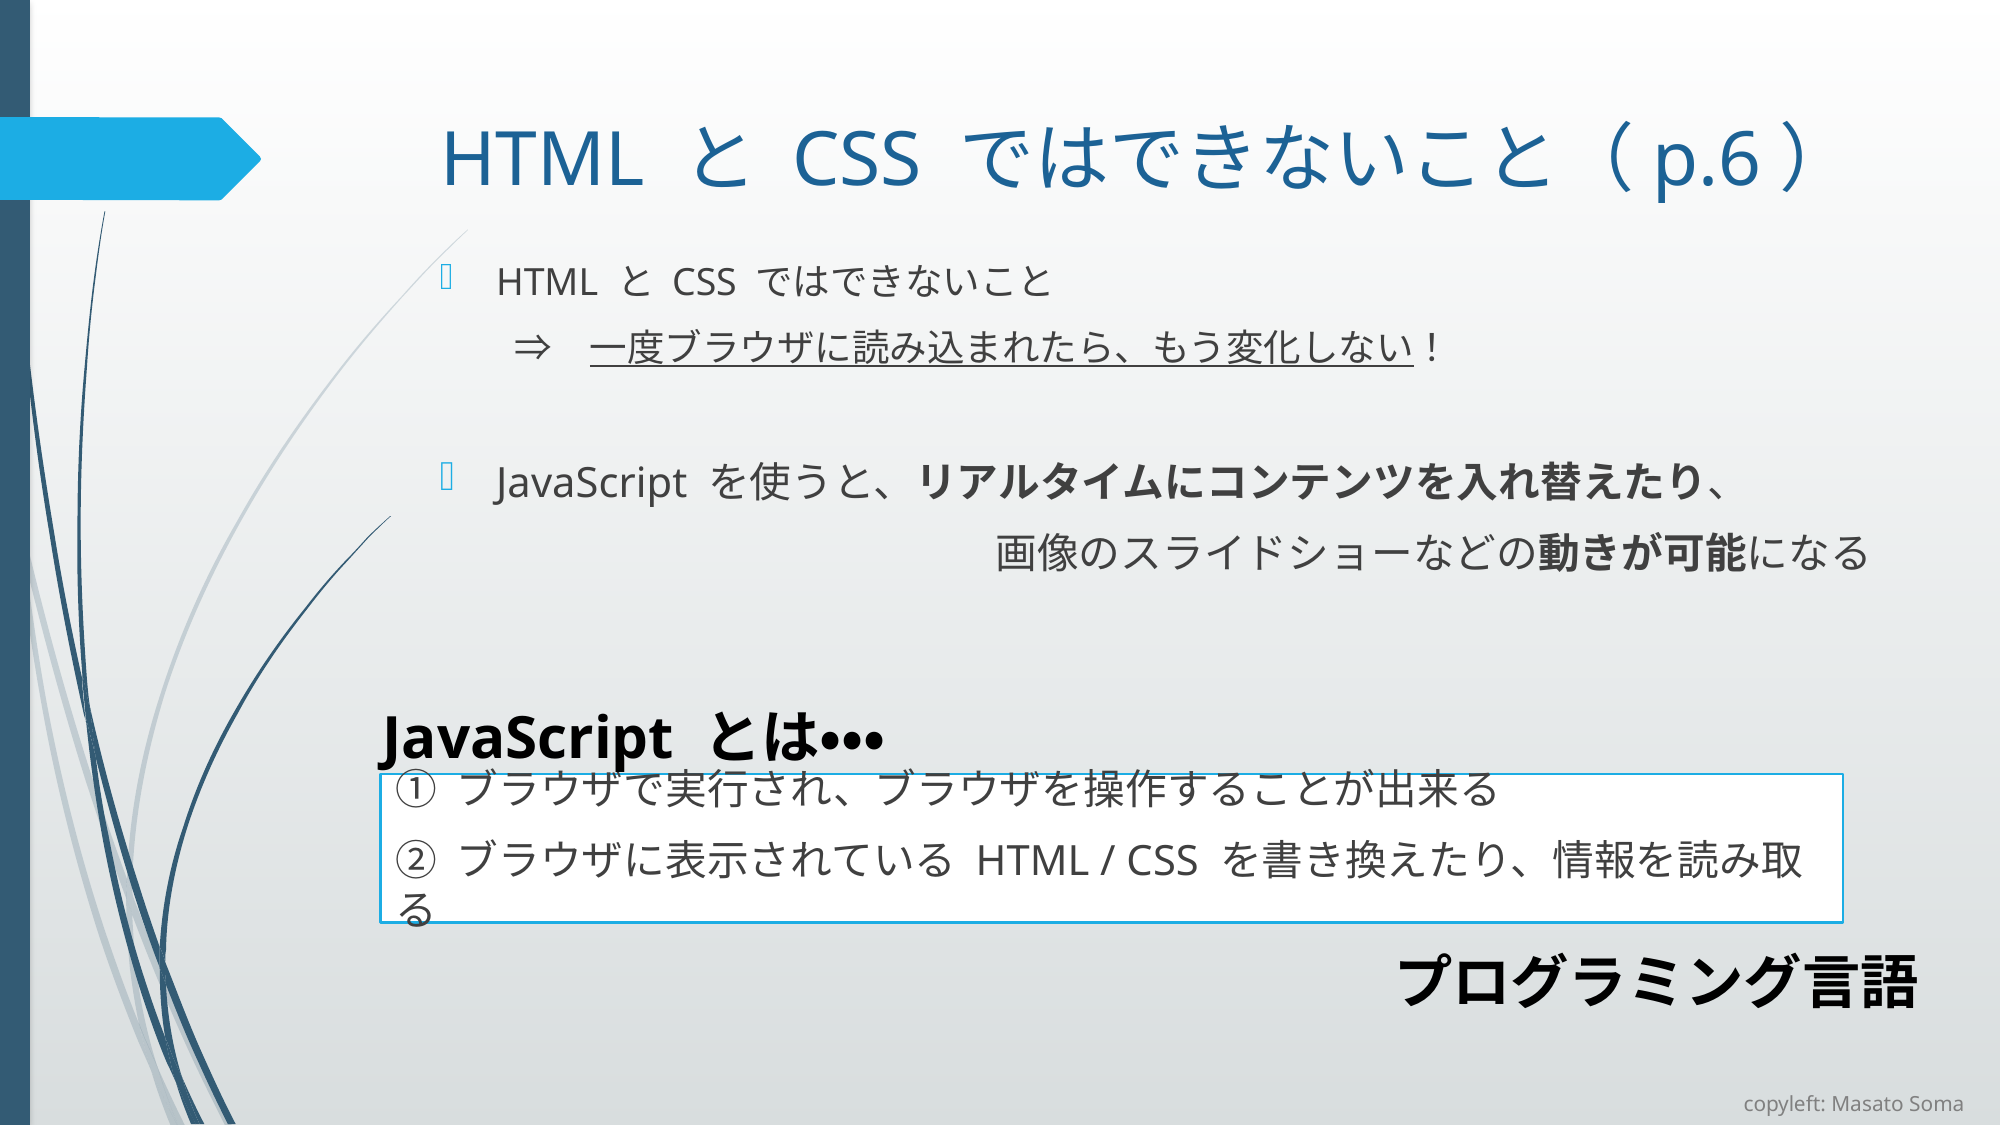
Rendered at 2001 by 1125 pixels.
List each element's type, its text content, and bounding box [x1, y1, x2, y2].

text_box プログラミング言語 [1379, 937, 1934, 1023]
text_box JavaScript とは・・・ [367, 693, 901, 778]
title HTML と CSS ではできないこと（p.6） [425, 102, 1888, 226]
text_box ① ブラウザで実行され、ブラウザを操作することが出来る ② ブラウザに表示されている HTML / CSS を書き換えたり、情報を読み取る [379, 773, 1844, 924]
list HTML と CSS ではできないこと ⇒ 一度ブラウザに読み込まれたら、もう変化しない！ JavaScript を使うと、リアルタイムにコンテンツを入れ替えたり、 画像のスライドショーなどの動きが可能になる [424, 250, 1888, 628]
